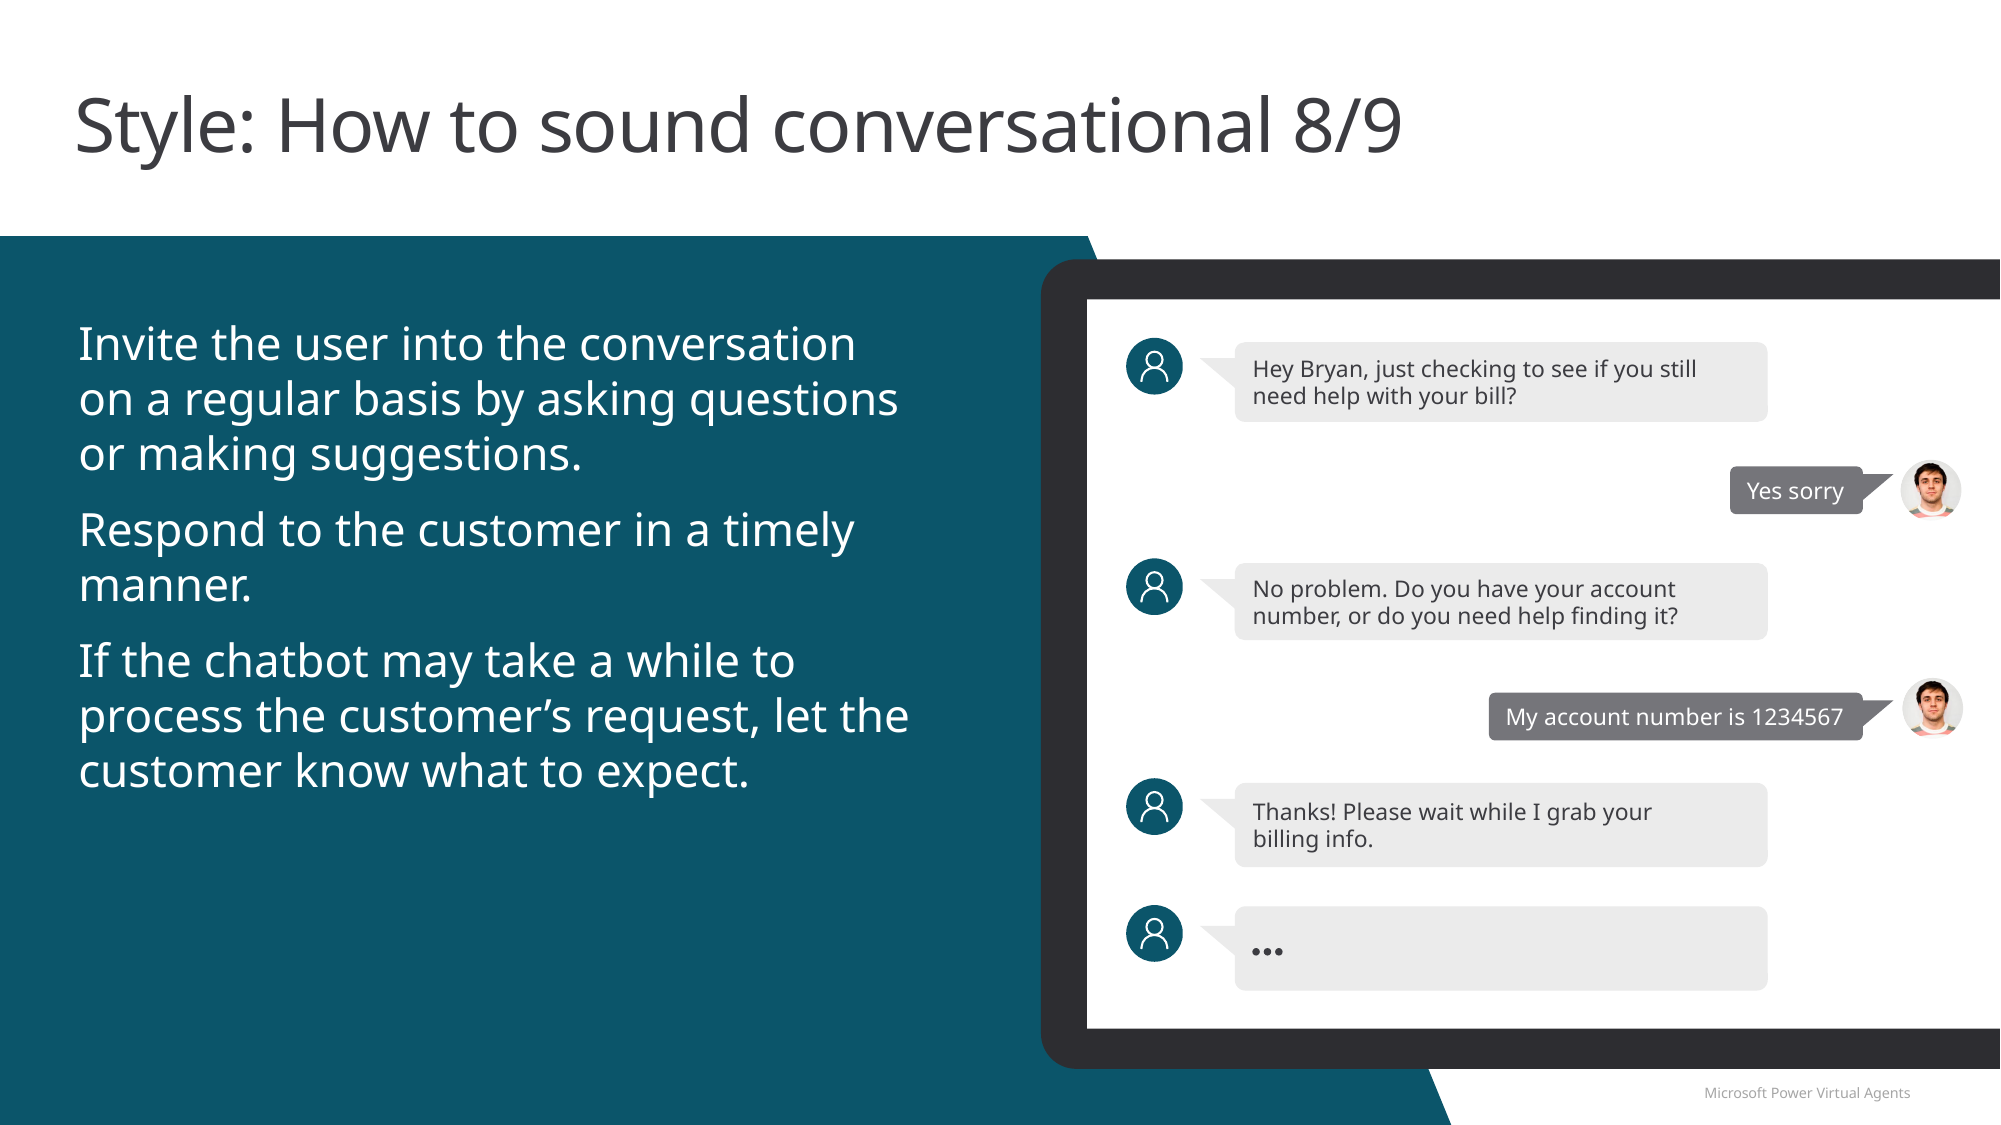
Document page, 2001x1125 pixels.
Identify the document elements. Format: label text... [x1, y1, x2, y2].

text_box Invite the user into the conversation on a regular basis by asking questions or making suggestions. Respond to the customer in a timely manner. If the chatbot may take a while to process the customer’s request, let the customer know what to expect. [78, 314, 940, 797]
text_box [0, 235, 1452, 1125]
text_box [1040, 259, 2000, 1070]
title Style: How to sound conversational 8/9 [74, 101, 1647, 168]
